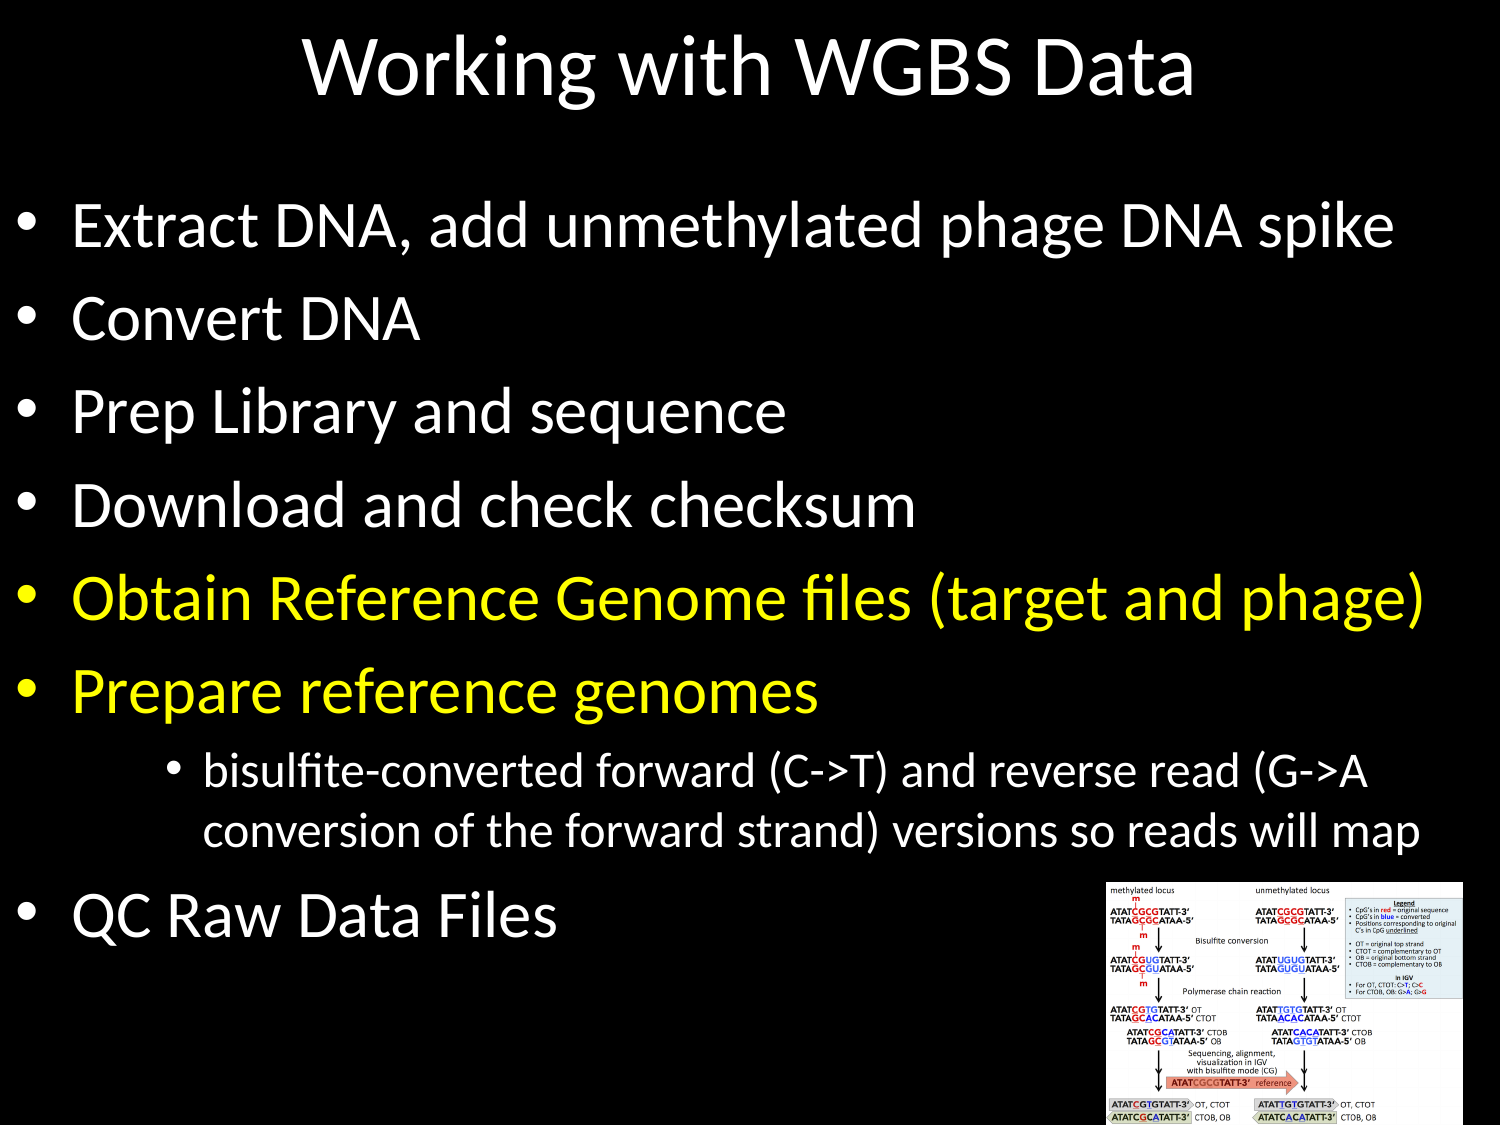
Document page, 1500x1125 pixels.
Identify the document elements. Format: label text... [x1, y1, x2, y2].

title Working with WGBS Data [0, 0, 1500, 121]
list Extract DNA, add unmethylated phage DNA spike Convert DNA Prep Library and sequence Download and check checksum Obtain Reference Genome files (target and phage) Prepare reference genomes bisulfite-converted forward (C->T) and reverse read (G->A conversion of the forward strand) versions so reads will map QC Raw Data Files [0, 173, 1500, 1005]
picture [1106, 881, 1463, 1125]
